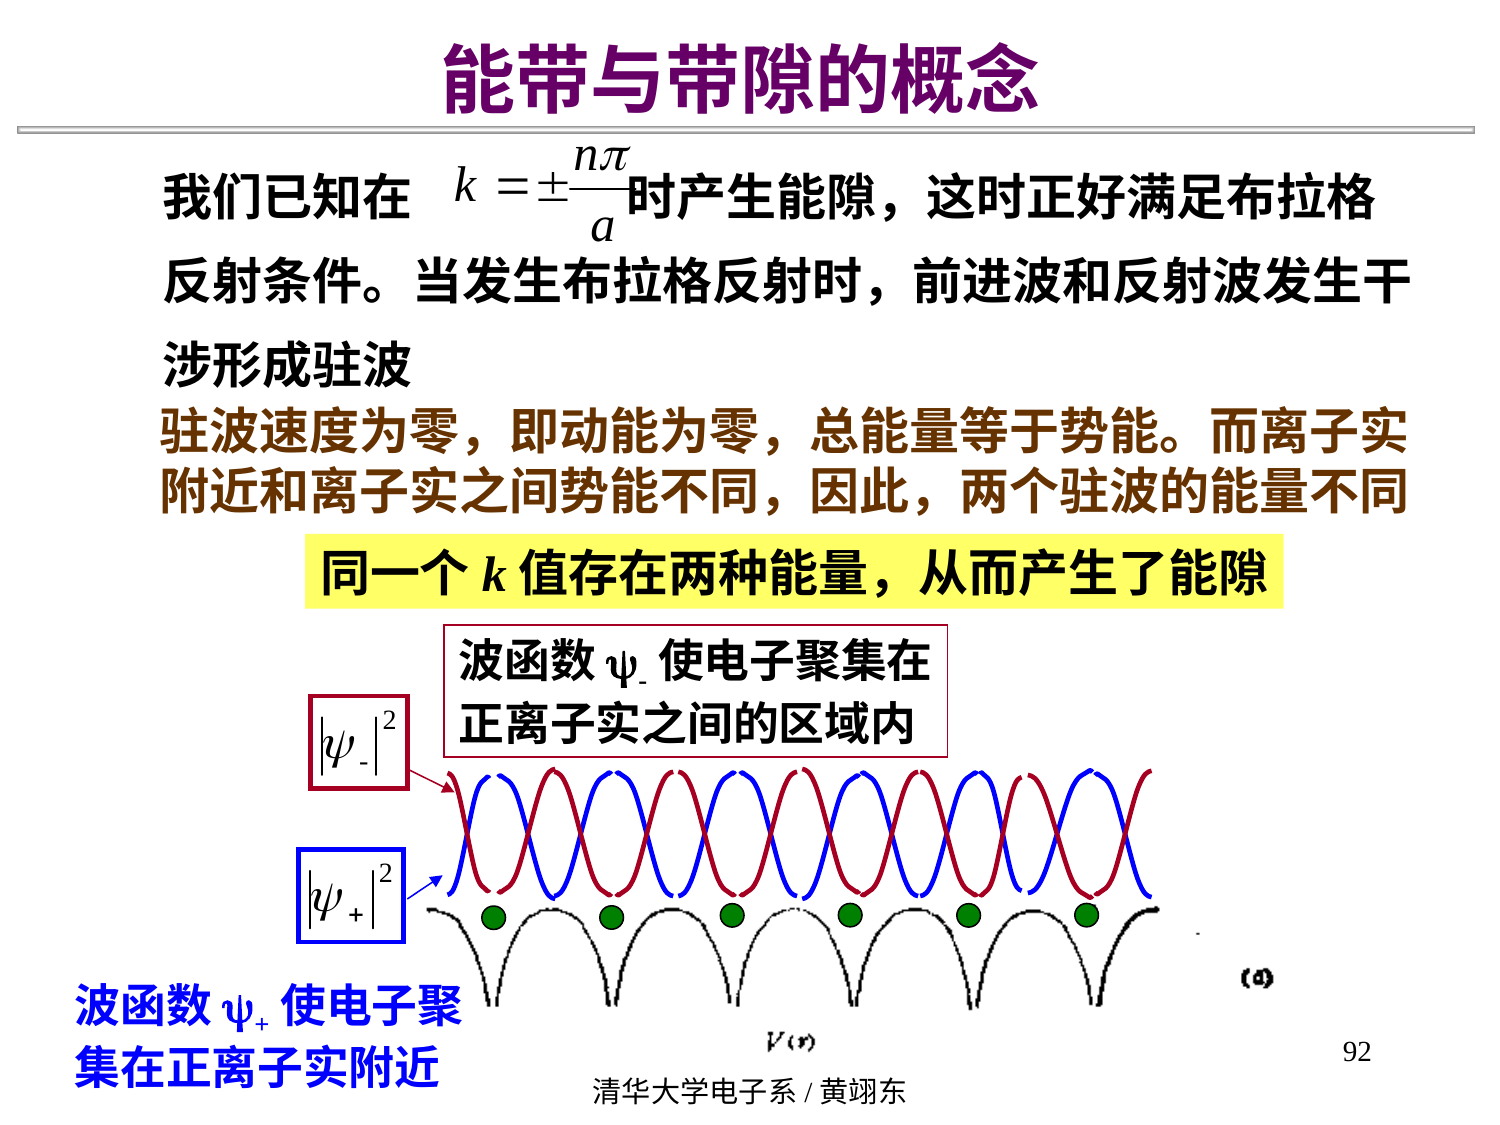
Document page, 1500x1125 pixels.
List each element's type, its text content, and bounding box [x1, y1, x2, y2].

picture [407, 863, 1318, 1069]
slide_number 92 [1074, 1025, 1388, 1100]
text_box 驻波速度为零，即动能为零，总能量等于势能。而离子实 附近和离子实之间势能不同，因此，两个驻波的能量不同 [144, 392, 1445, 527]
footer 清华大学电子系/黄翊东 [512, 1077, 988, 1125]
text_box [1440, 126, 1475, 134]
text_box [300, 768, 1152, 940]
text_box 波函数y+使电子聚 集在正离子实附近 [59, 968, 479, 1102]
text_box 同一个k值存在两种能量，从而产生了能隙 [305, 533, 1284, 609]
text_box 能带与带隙的概念 [425, 0, 1199, 120]
text_box 波函数y-使电子聚集在 正离子实之间的区域内 [443, 624, 948, 696]
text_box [147, 122, 1436, 395]
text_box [312, 697, 1152, 900]
text_box [17, 126, 142, 134]
